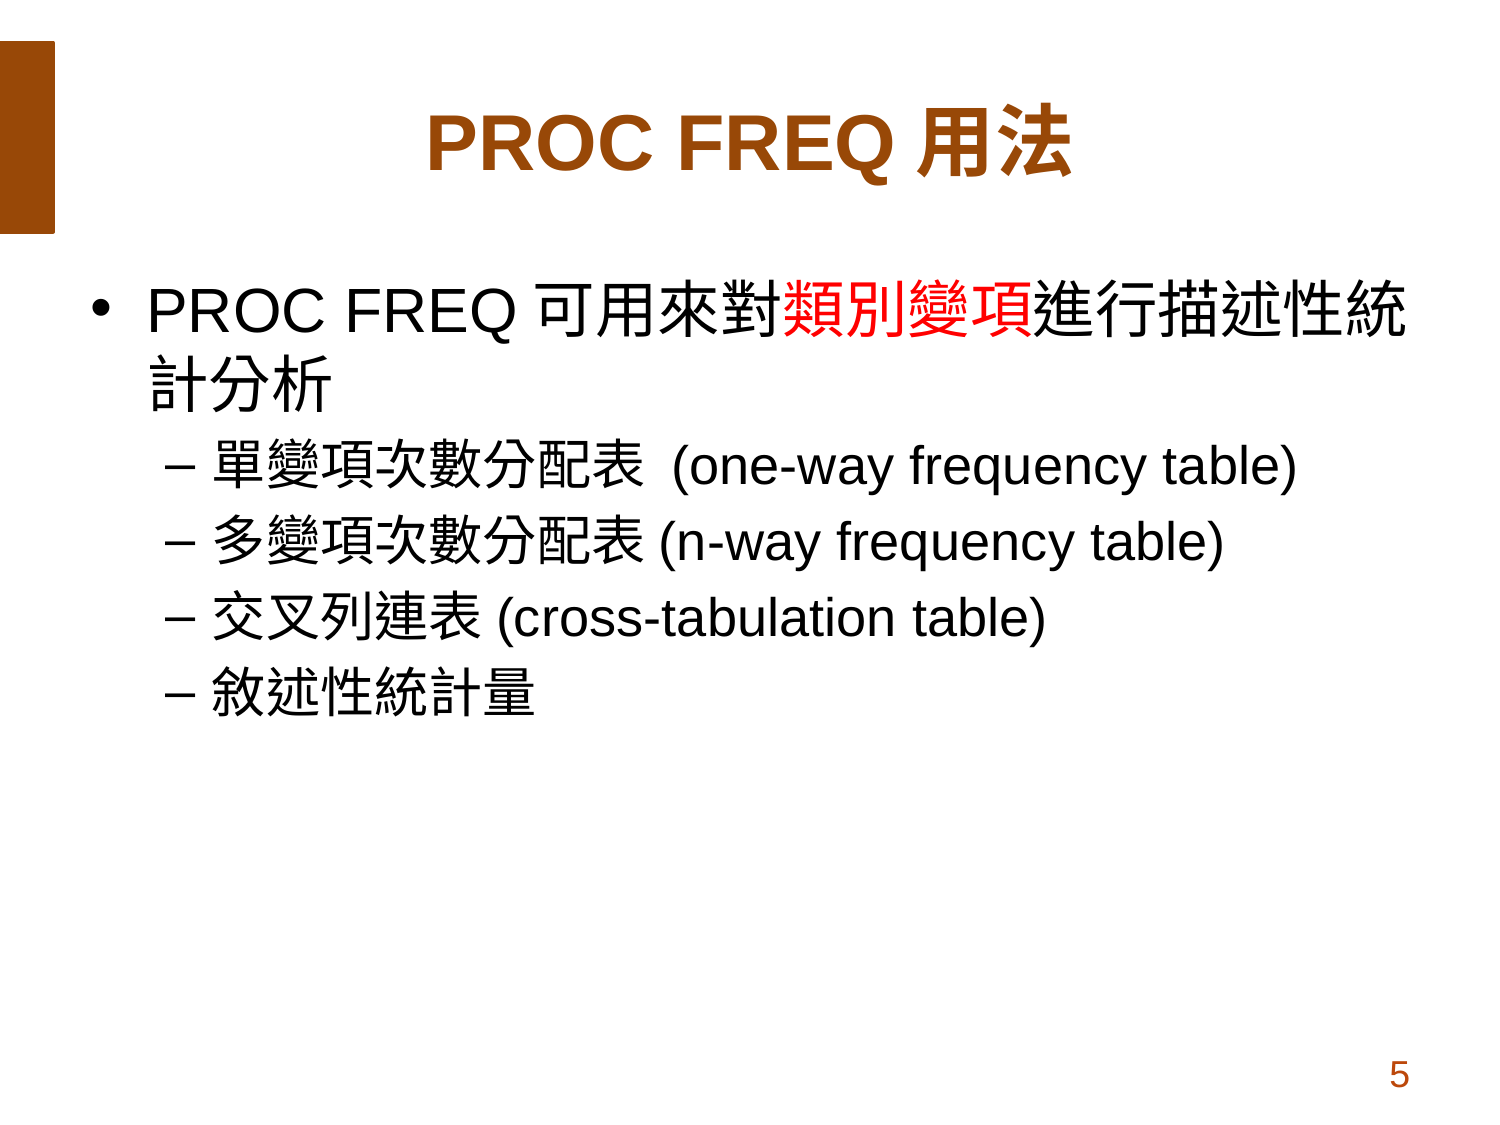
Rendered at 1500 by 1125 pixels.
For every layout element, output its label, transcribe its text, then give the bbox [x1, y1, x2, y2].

slide_number 5 [1074, 1042, 1425, 1103]
title PROC FREQ用法 [75, 45, 1425, 233]
list PROC FREQ可用來對類別變項進行描述性統計分析 單變項次數分配表 (one-way frequency table) 多變項次數分配表(n-way frequency table) 交叉列連表(cross-tabulation table) 敘述性統計量 [75, 262, 1425, 1005]
